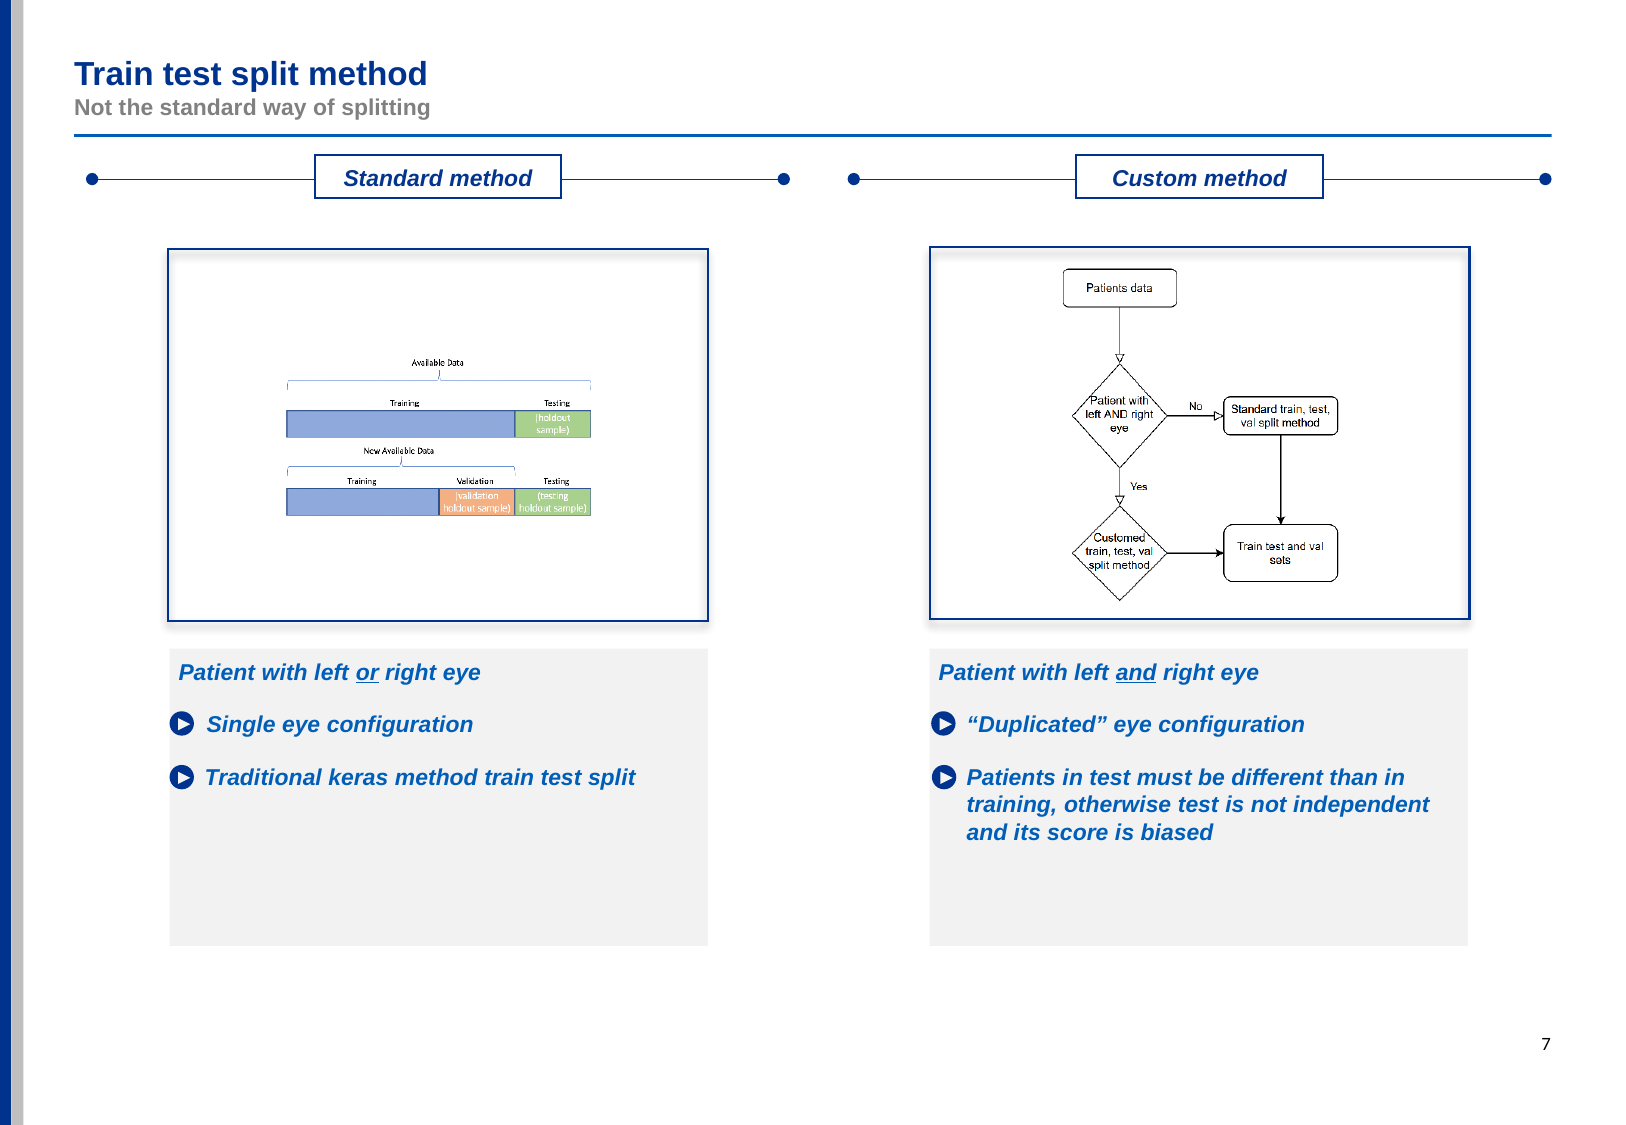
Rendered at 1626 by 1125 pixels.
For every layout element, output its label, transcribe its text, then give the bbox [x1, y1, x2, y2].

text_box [169, 764, 194, 790]
text_box Patient with left or right eye Single eye configuration Traditional keras method train test split [169, 648, 708, 946]
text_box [931, 711, 956, 736]
picture [280, 350, 595, 520]
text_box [169, 711, 194, 736]
text_box Custom method [1075, 154, 1324, 179]
list Train test split method [74, 54, 1551, 89]
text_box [931, 764, 957, 790]
text_box Standard method [314, 154, 562, 179]
text_box Custom method [1075, 180, 1324, 199]
text_box [929, 246, 1471, 620]
text_box Standard method [314, 180, 562, 199]
text_box Patient with left and right eye “Duplicated” eye configuration Patients in test must be different than in training, otherwise test is not independent and its score is biased [929, 648, 1468, 946]
picture [1051, 258, 1348, 611]
list Not the standard way of splitting [74, 89, 1551, 124]
text_box [167, 248, 709, 622]
